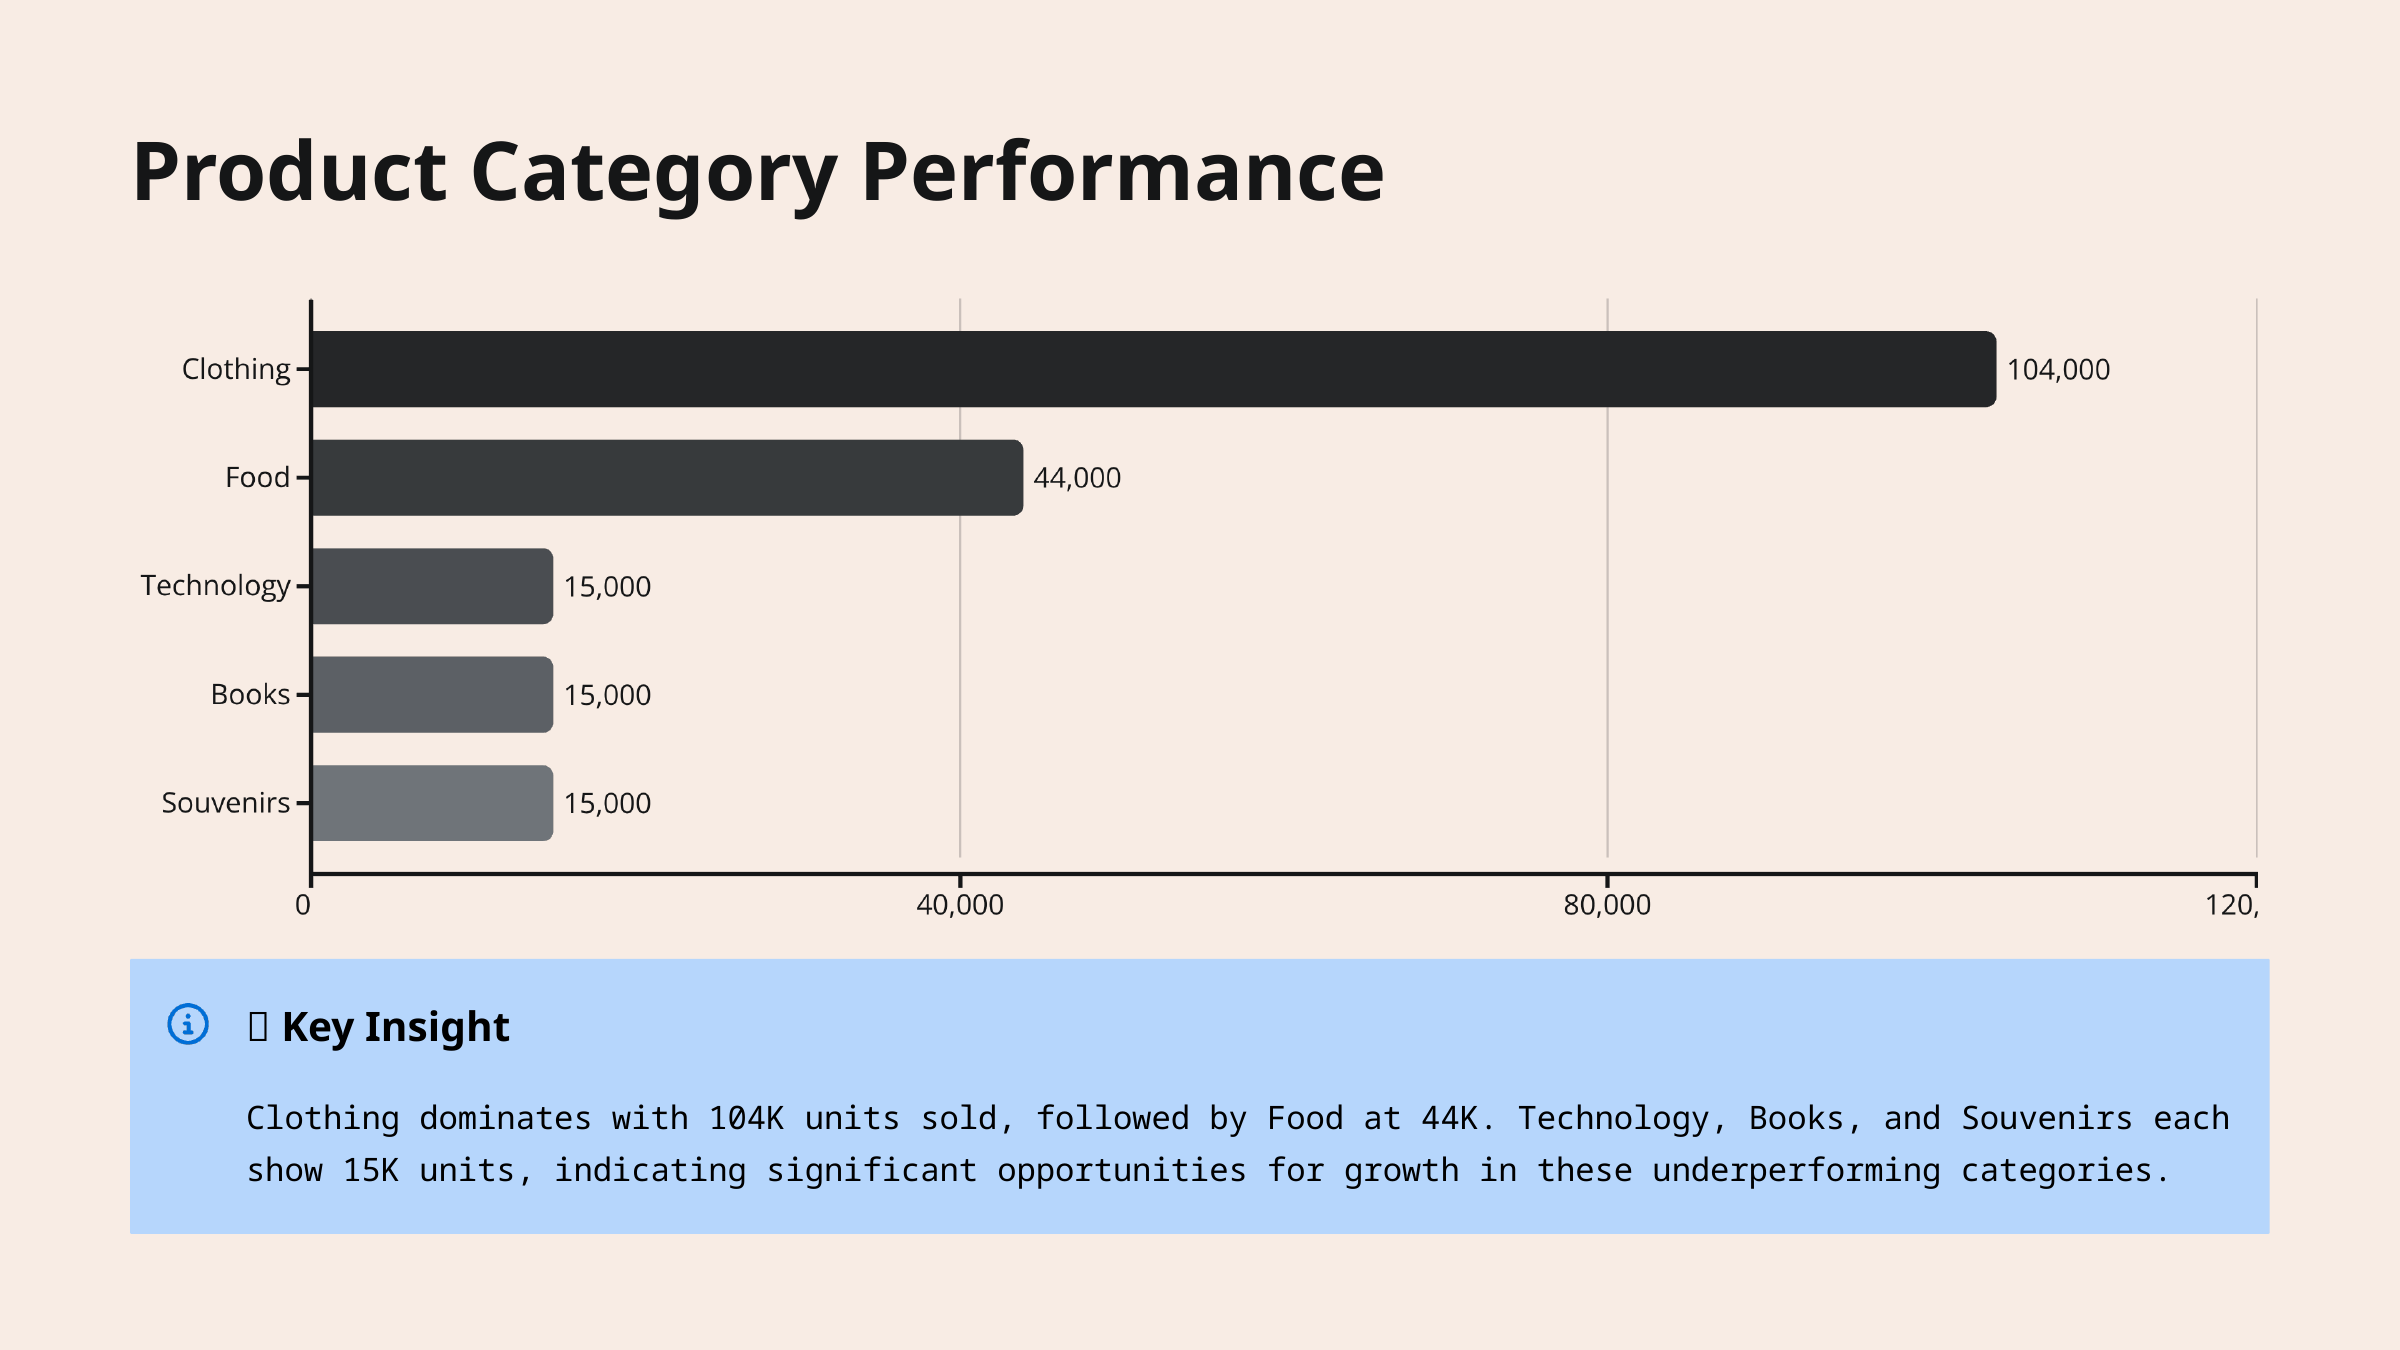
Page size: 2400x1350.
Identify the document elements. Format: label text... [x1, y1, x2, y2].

picture [130, 282, 2259, 923]
picture [162, 1003, 214, 1045]
text_box [130, 958, 2270, 1234]
text_box Clothing dominates with 104K units sold, followed by Food at 44K. Technology, Books, and Souvenirs each show 15K units, indicating significant opportunities for growth in these underperforming categories. [246, 1084, 2238, 1189]
text_box 🔑 Key Insight [246, 999, 654, 1052]
text_box Product Category Performance [130, 115, 1512, 218]
